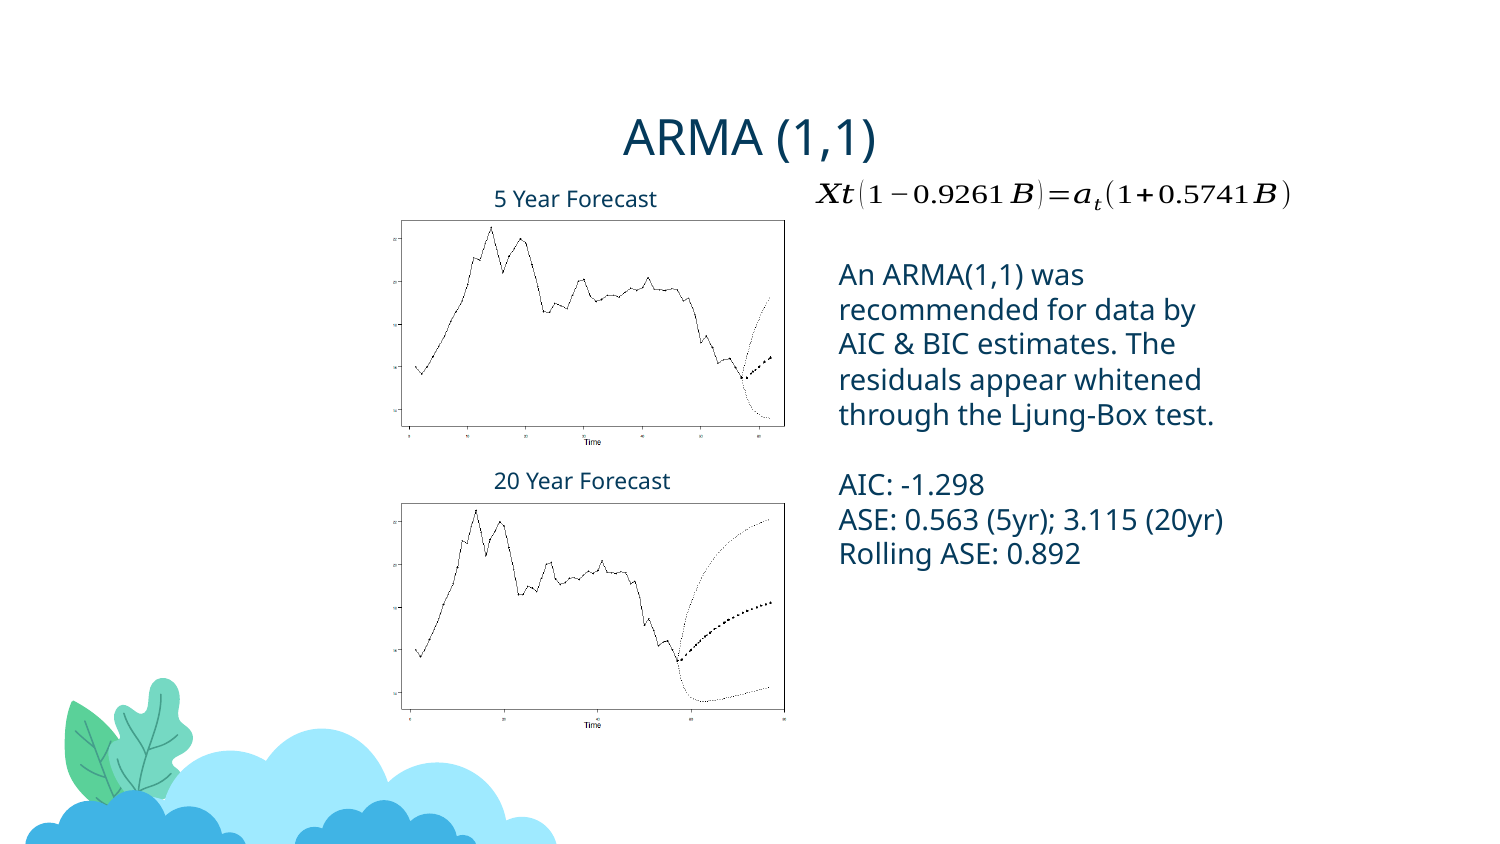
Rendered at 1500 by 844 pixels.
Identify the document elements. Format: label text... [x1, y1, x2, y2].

text_box An ARMA(1,1) was recommended for data by AIC & BIC estimates. The residuals appear whitened through the Ljung-Box test. AIC: -1.298 ASE: 0.563 (5yr); 3.115 (20yr) Rolling ASE: 0.892 [823, 241, 1257, 603]
text_box 5 Year Forecast [478, 170, 690, 207]
text_box 20 Year Forecast [478, 477, 690, 490]
title ARMA (1,1) [117, 90, 1383, 171]
picture [372, 208, 796, 471]
picture [372, 491, 796, 754]
